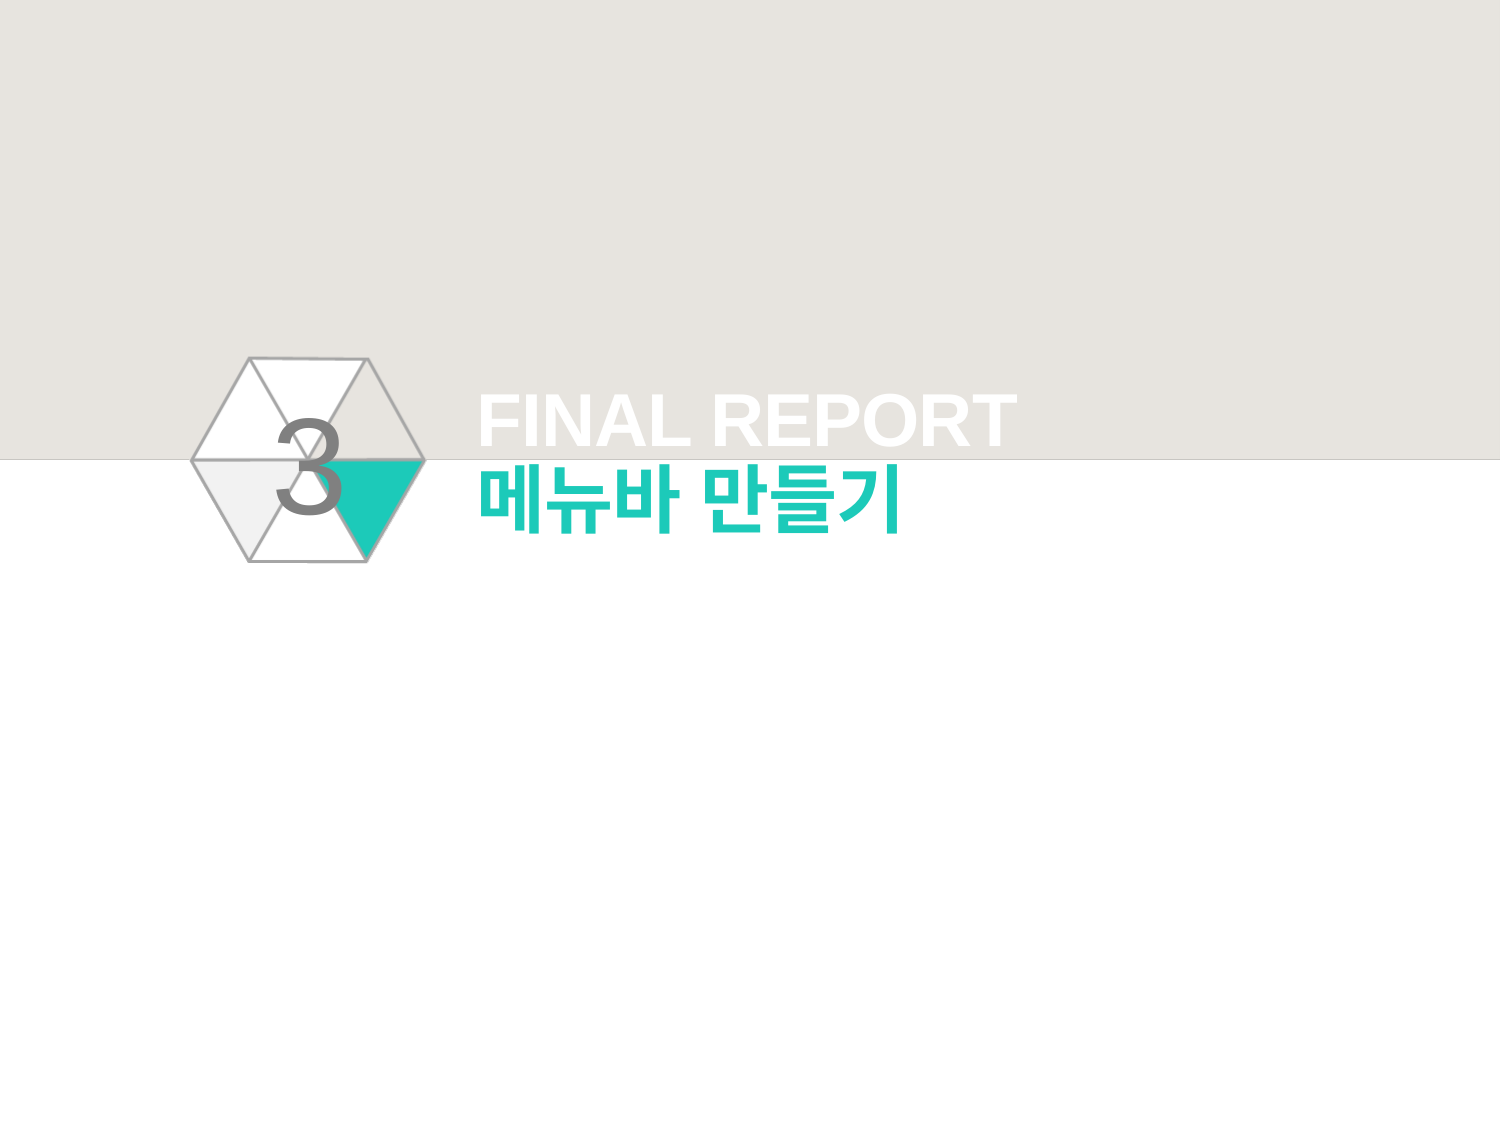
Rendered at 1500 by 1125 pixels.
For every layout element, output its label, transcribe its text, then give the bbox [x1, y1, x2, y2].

text_box FINAL REPORT 메뉴바 만들기 [462, 377, 1414, 548]
picture [0, 0, 1500, 564]
text_box 3 [231, 396, 387, 524]
